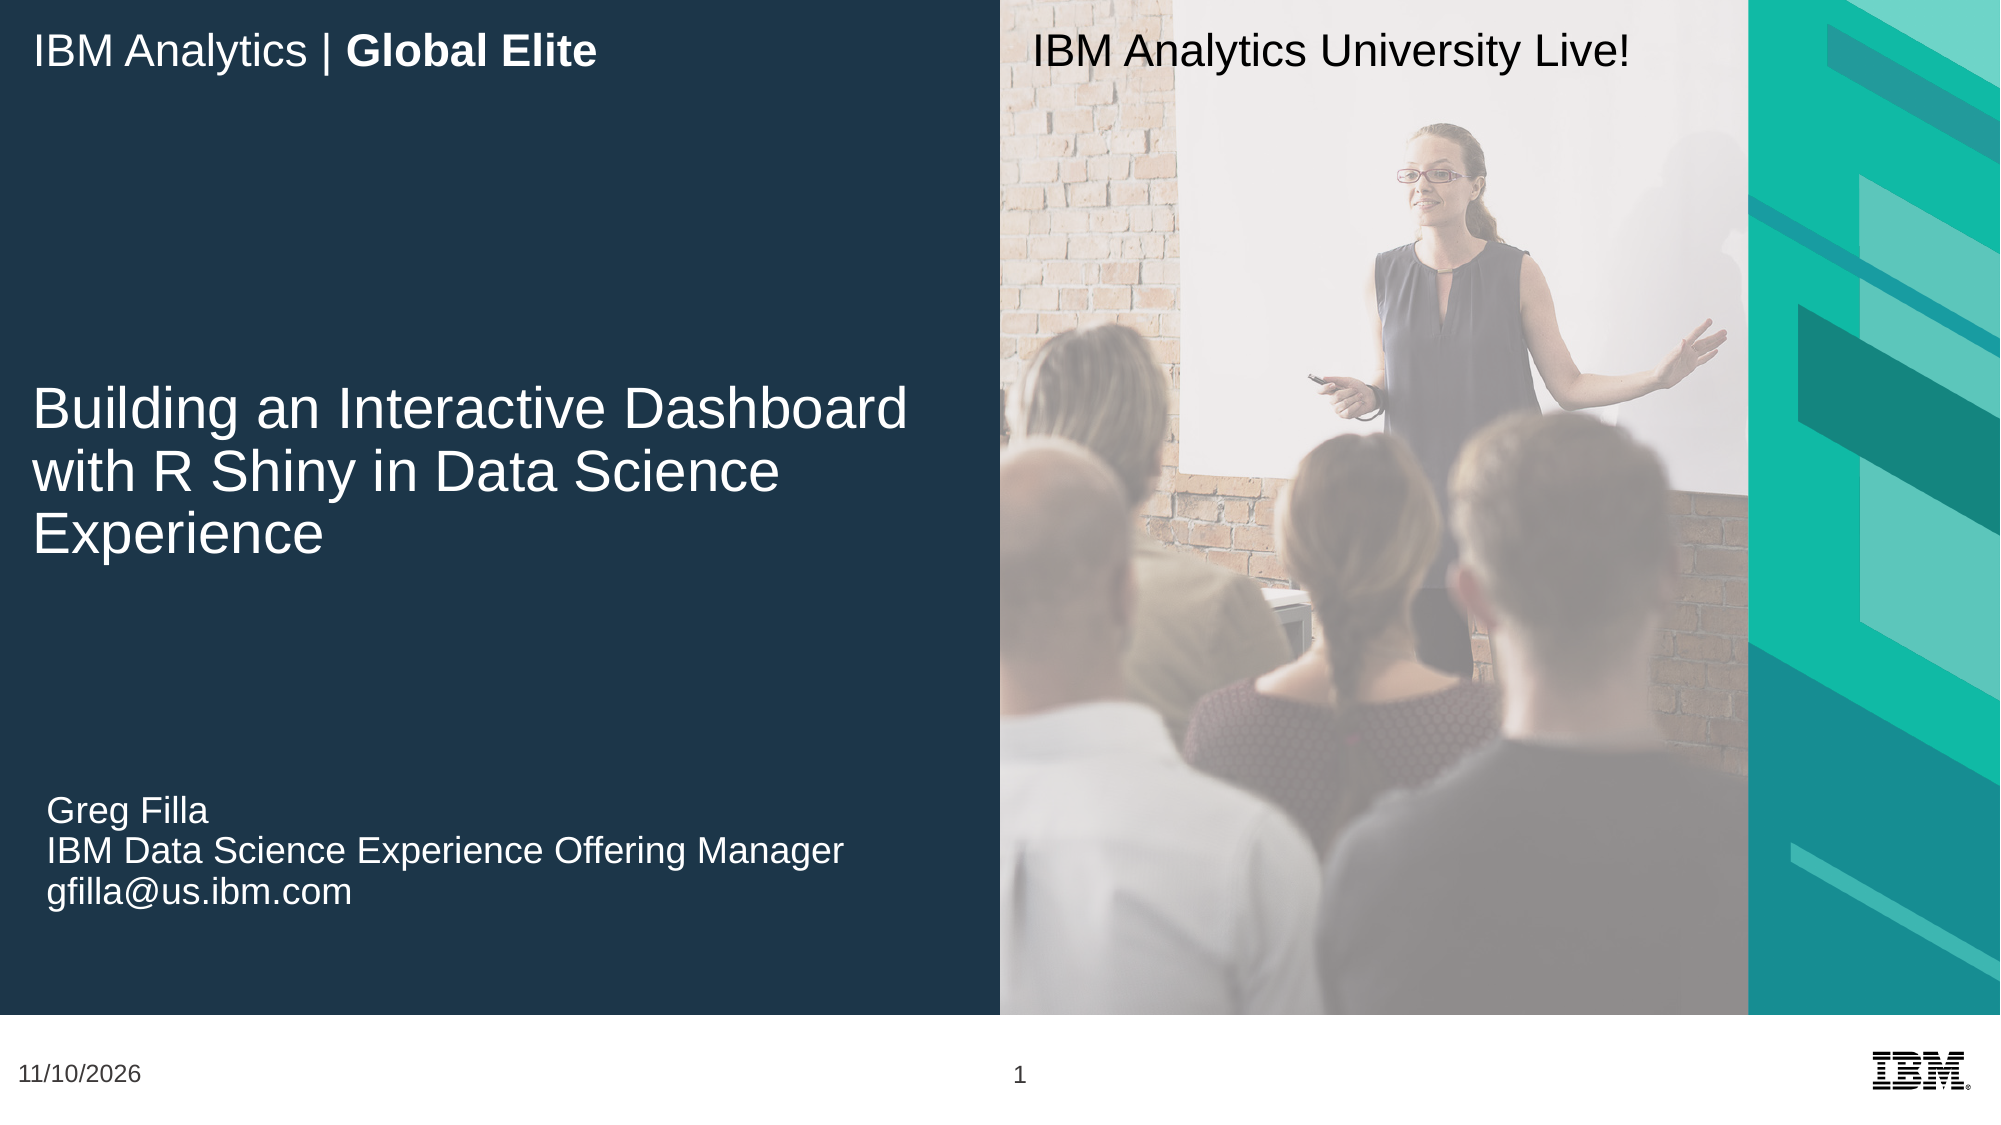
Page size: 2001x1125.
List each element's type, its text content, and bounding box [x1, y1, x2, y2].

text_box 1 [980, 1052, 1076, 1094]
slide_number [18, 1051, 468, 1093]
list Building an Interactive Dashboard with R Shiny in Data Science Experience [18, 370, 981, 513]
picture [1872, 1050, 1987, 1092]
list Greg Filla IBM Data Science Experience Offering Manager gfilla@us.ibm.com [31, 783, 877, 926]
